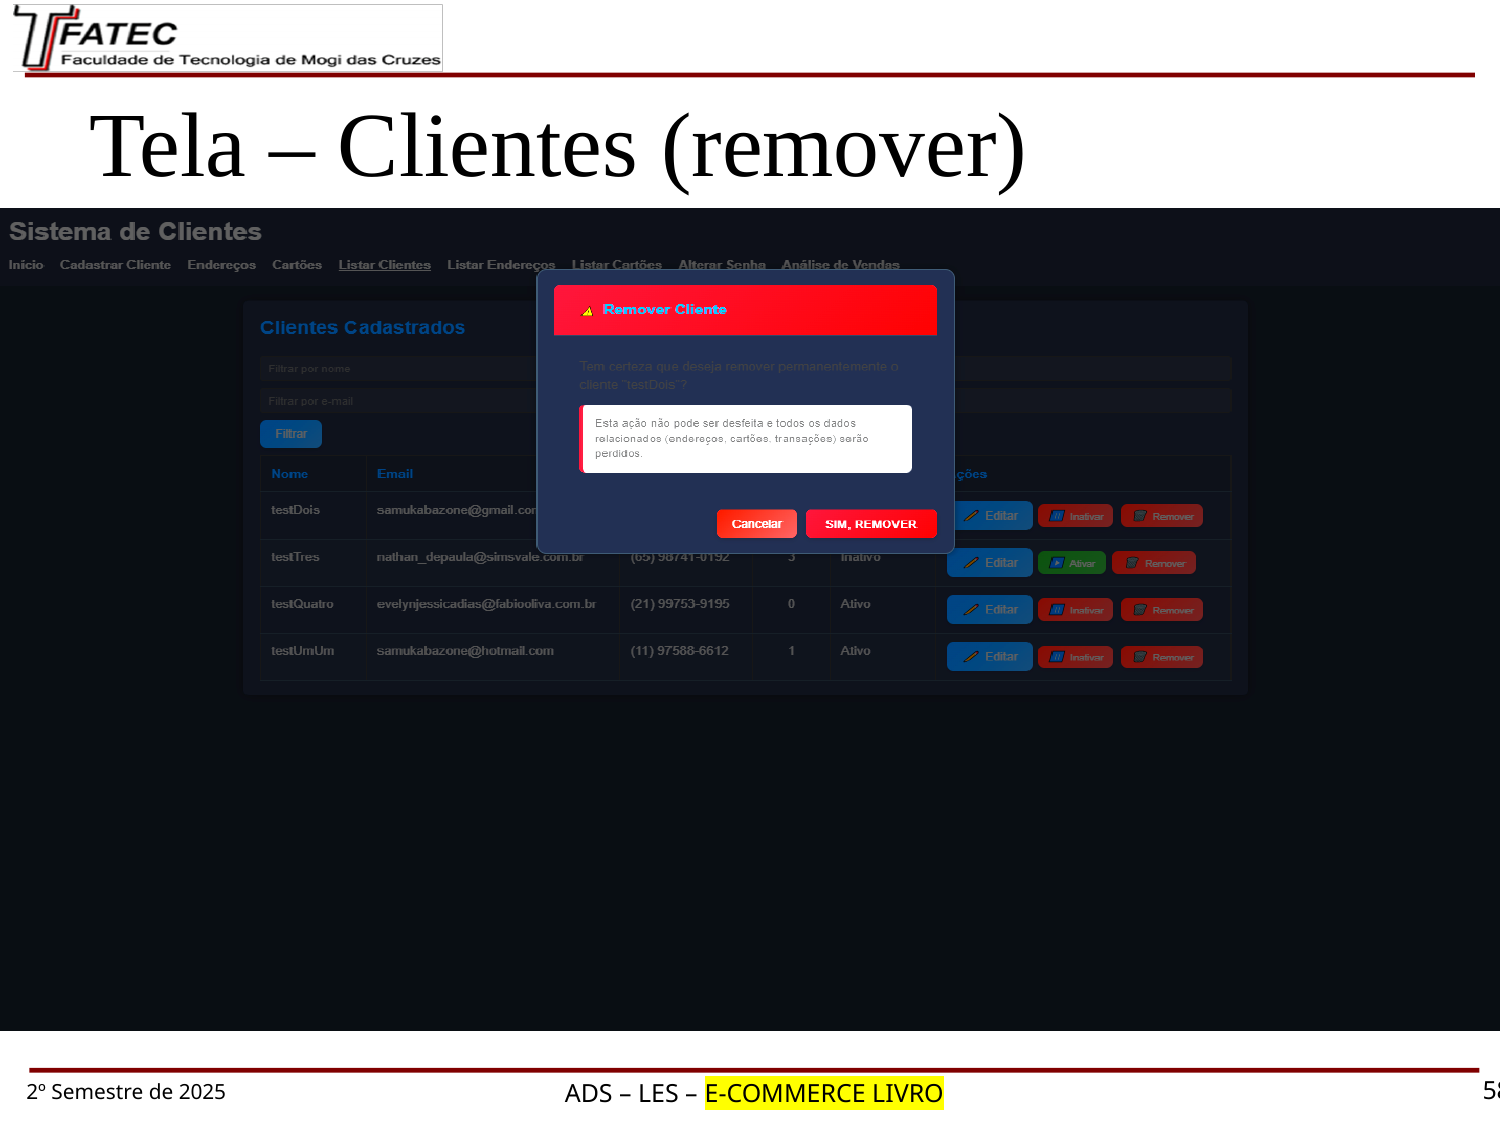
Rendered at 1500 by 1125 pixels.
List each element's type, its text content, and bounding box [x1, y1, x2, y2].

picture [12, 4, 443, 72]
title Tela – Clientes (remover) [75, 77, 1425, 206]
picture [0, 207, 1500, 1031]
